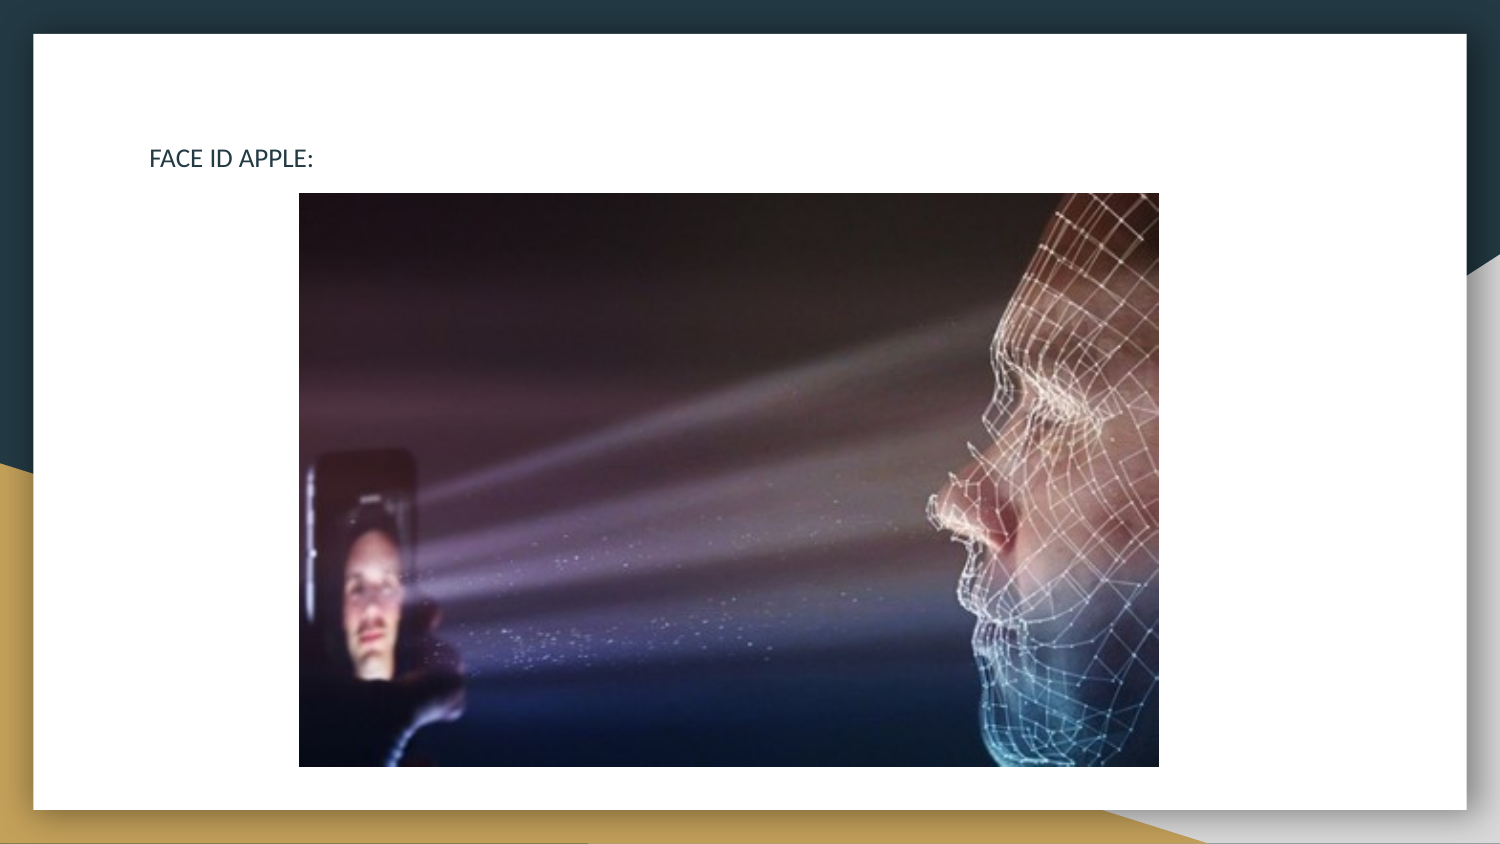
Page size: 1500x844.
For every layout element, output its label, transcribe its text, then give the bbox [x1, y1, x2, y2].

picture [298, 192, 1160, 767]
list FACE ID APPLE: [134, 120, 1366, 729]
